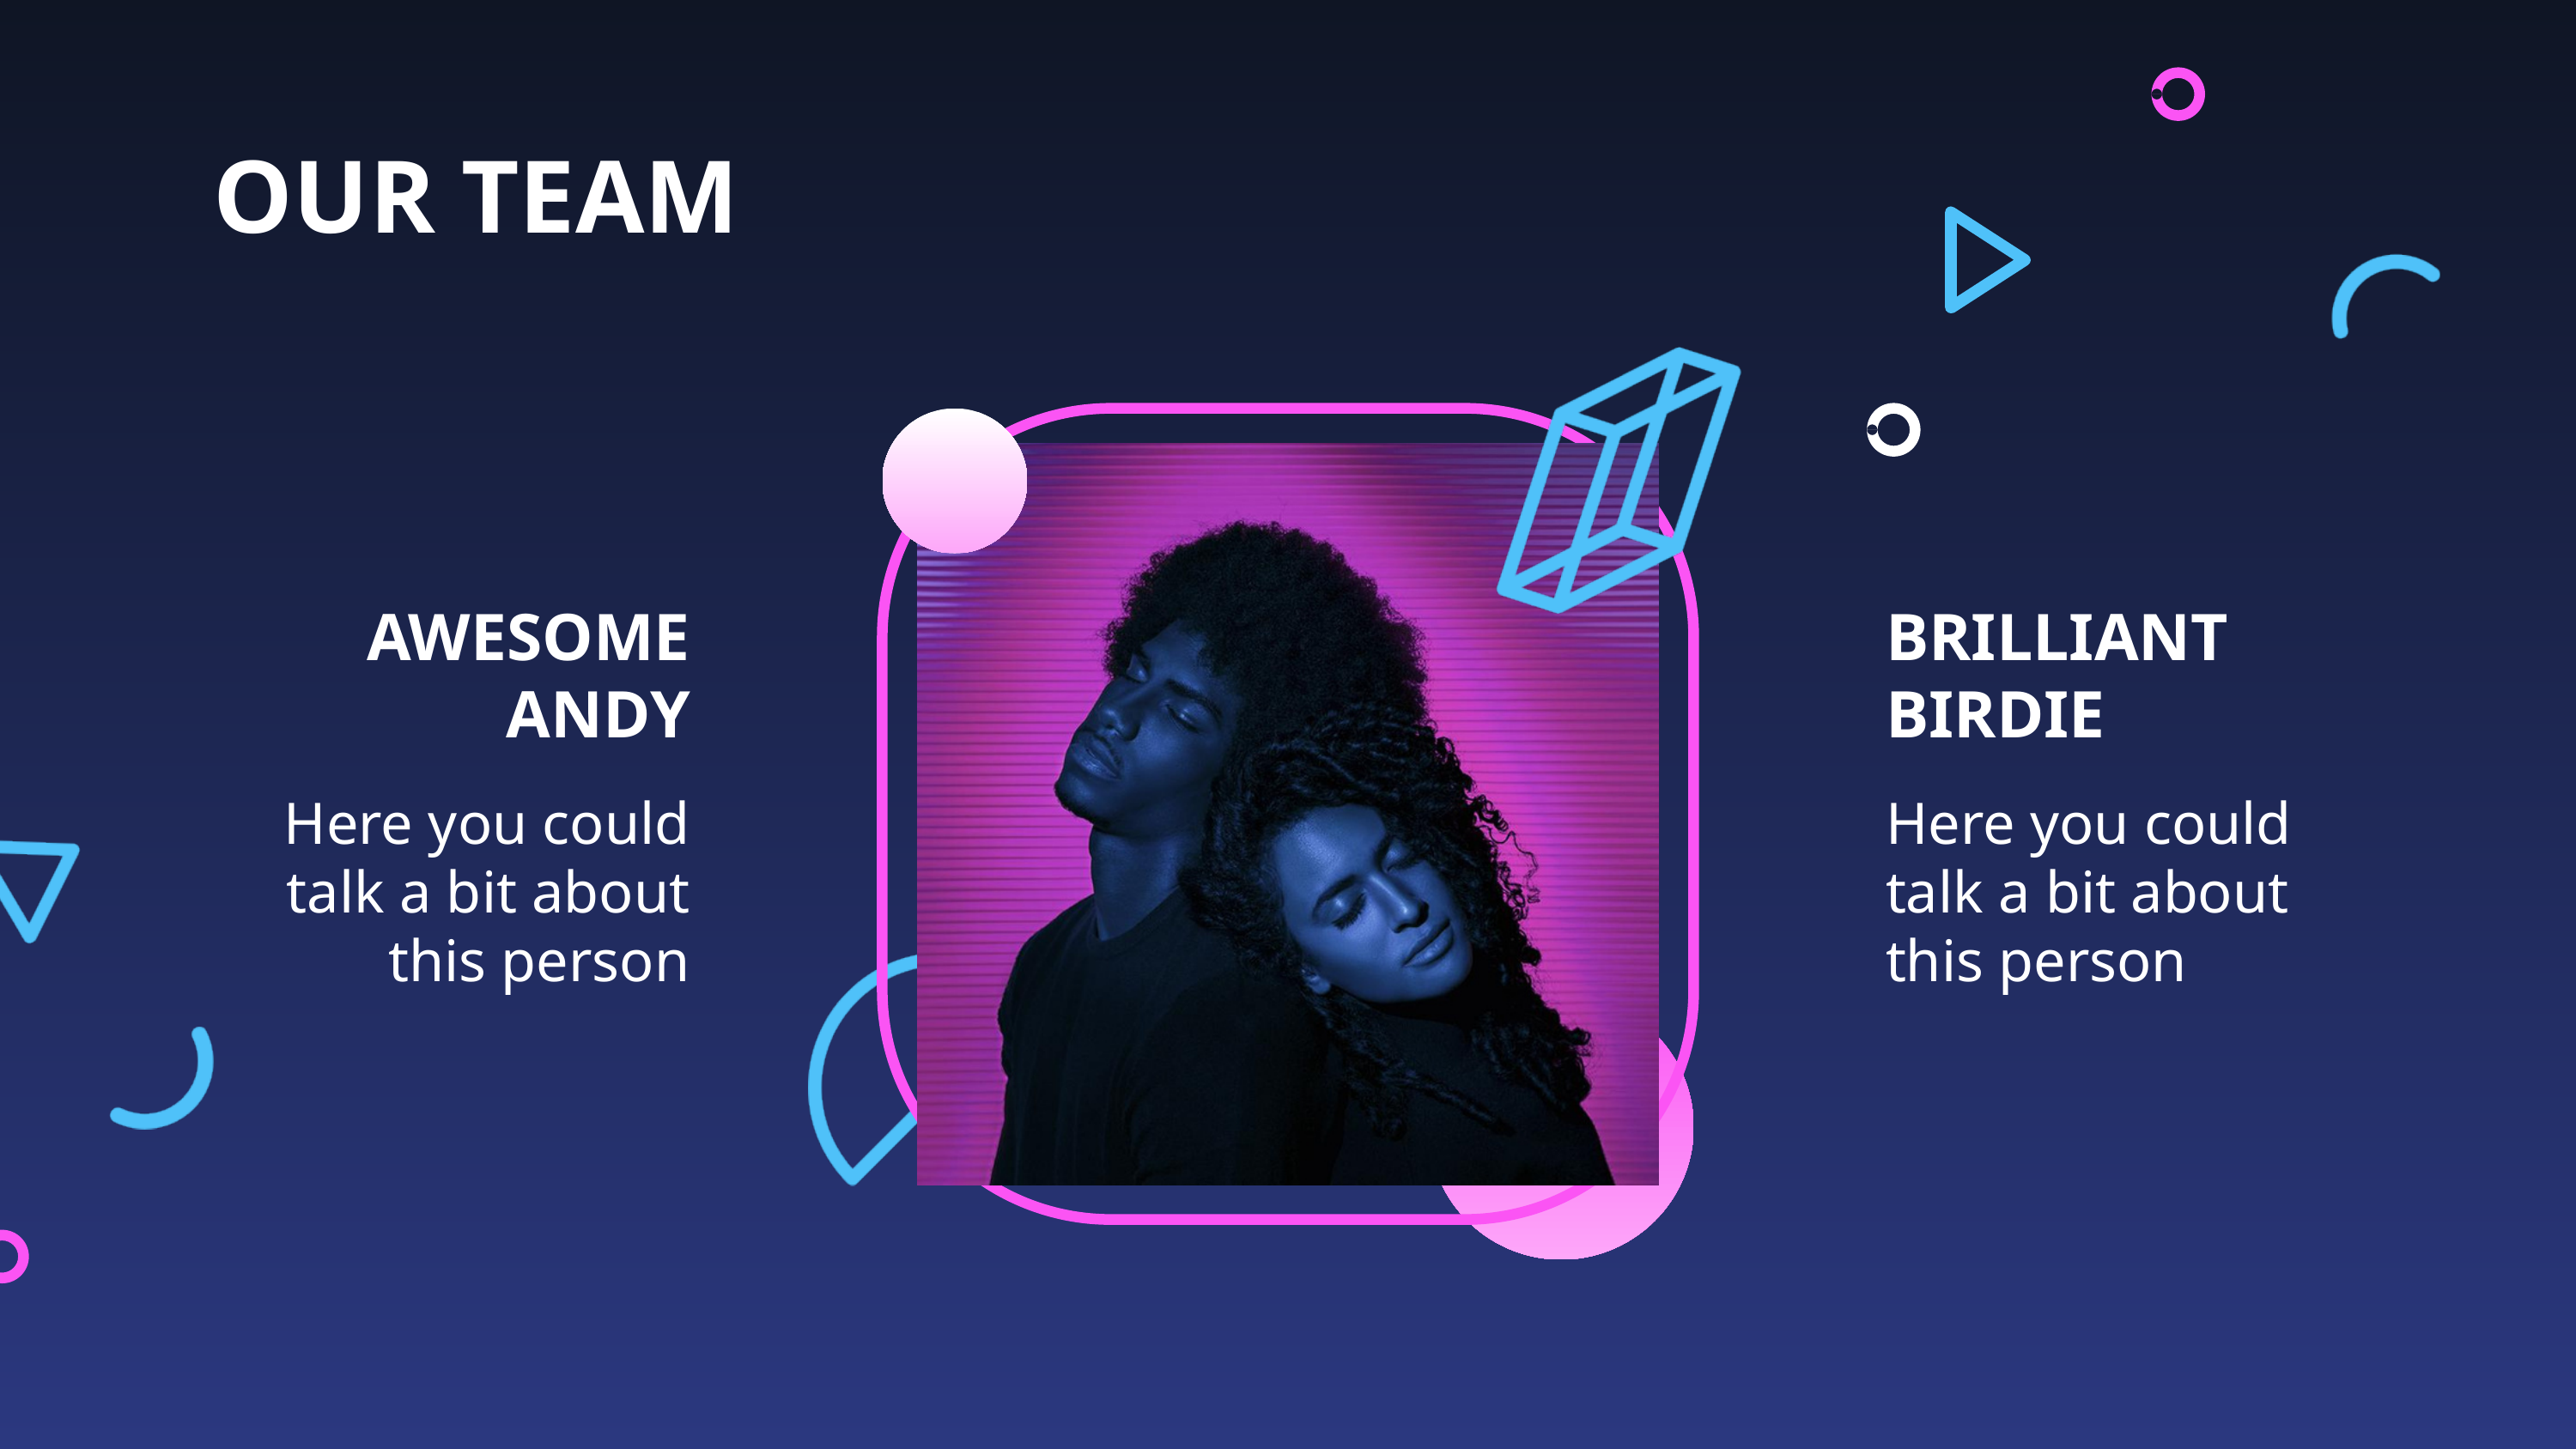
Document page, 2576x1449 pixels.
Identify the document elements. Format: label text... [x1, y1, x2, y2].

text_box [1866, 403, 1921, 458]
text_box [1944, 206, 2032, 314]
text_box [108, 1027, 220, 1130]
text_box [2326, 236, 2445, 359]
text_box [1495, 317, 1743, 646]
text_box Here you could talk a bit about this person [213, 786, 690, 993]
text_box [876, 403, 1699, 1226]
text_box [0, 1229, 29, 1284]
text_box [2151, 67, 2206, 122]
text_box [807, 939, 872, 1186]
text_box AWESOME ANDY [213, 596, 690, 751]
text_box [882, 408, 1028, 554]
text_box [0, 796, 109, 946]
text_box BRILLIANT BIRDIE [1885, 596, 2362, 751]
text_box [1428, 1232, 1694, 1260]
text_box OUR TEAM [213, 132, 2363, 253]
text_box Here you could talk a bit about this person [1885, 786, 2362, 993]
